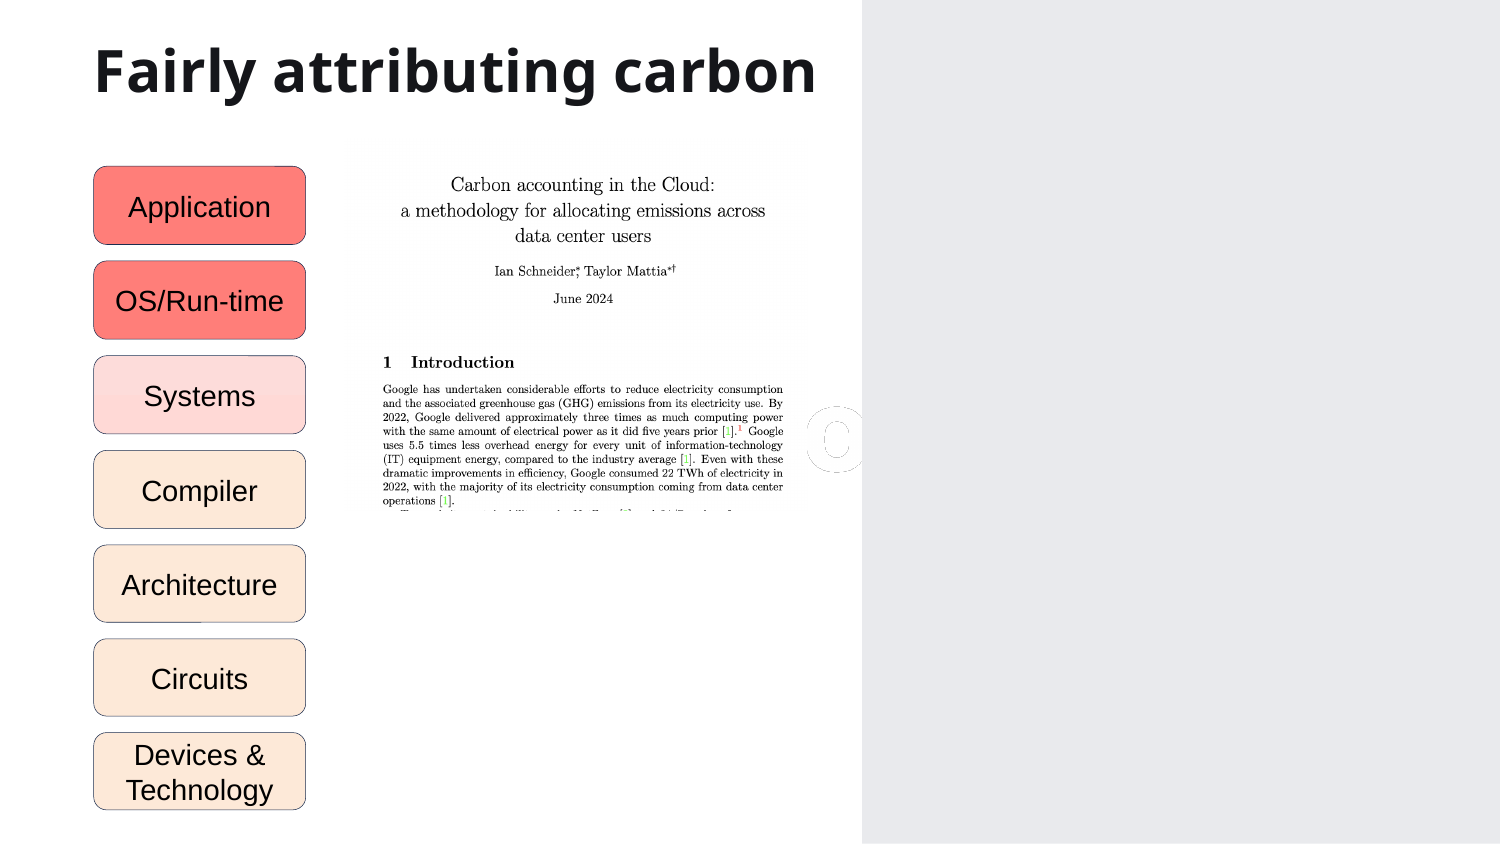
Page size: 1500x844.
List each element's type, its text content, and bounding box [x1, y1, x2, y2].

text_box OS/Run-time [91, 258, 308, 342]
text_box Devices & Technology [91, 730, 308, 812]
text_box Application [91, 164, 308, 247]
text_box Compiler [91, 448, 308, 531]
picture [344, 138, 860, 532]
text_box Systems [91, 353, 308, 436]
text_box [860, 0, 1500, 844]
text_box Architecture [91, 542, 308, 625]
title Fairly attributing carbon [93, 33, 823, 147]
text_box Circuits [91, 636, 308, 719]
